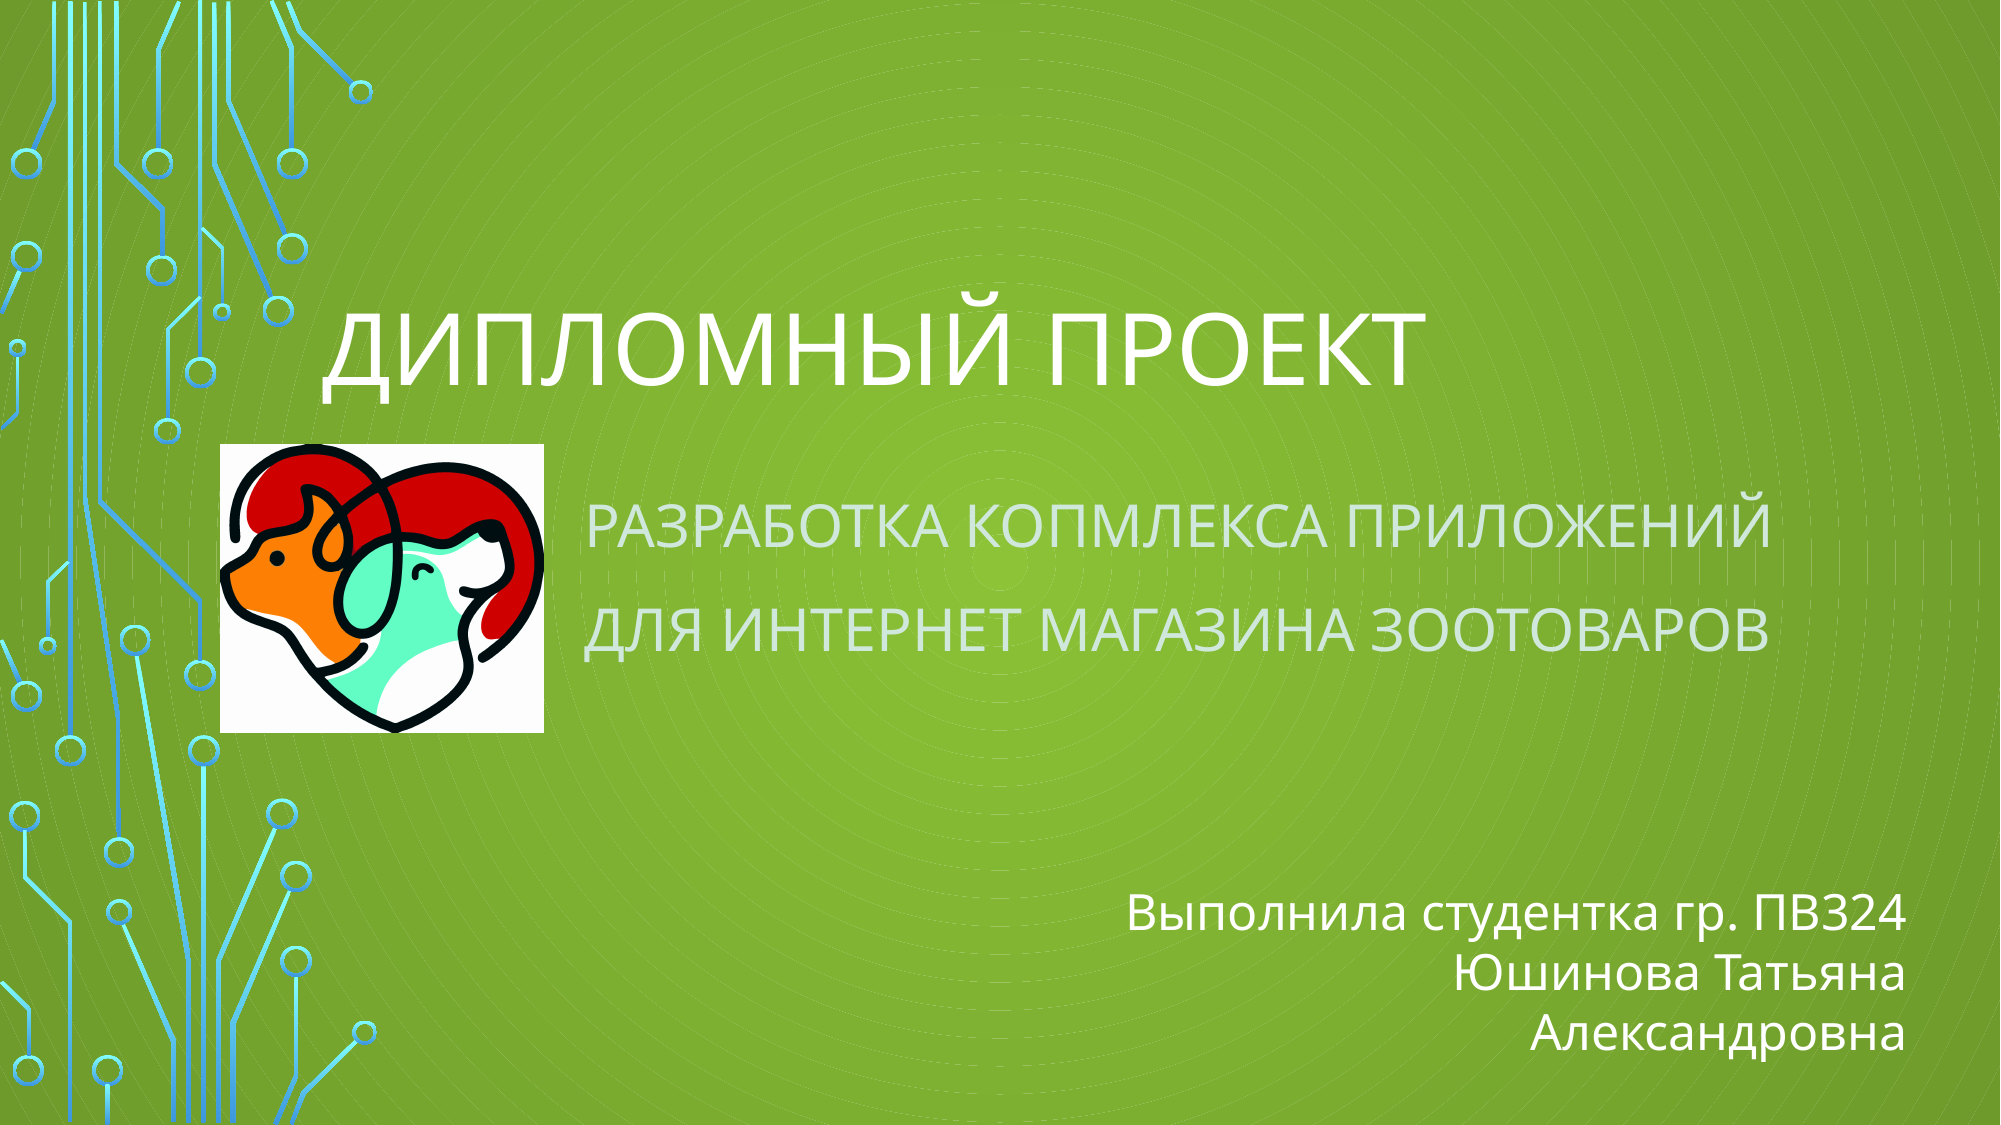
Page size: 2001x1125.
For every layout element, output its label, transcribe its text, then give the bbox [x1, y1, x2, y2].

text_box Выполнила студентка гр. ПВ324 Юшинова Татьяна Александровна [1061, 872, 1922, 1068]
title ДИПЛОМНЫЙ ПРОЕКТ [307, 146, 1750, 415]
subtitle РАЗРАБОТКА КОПМЛЕКСА ПРИЛОЖЕНИЙ ДЛЯ ИНТЕРНЕТ МАГАЗИНА ЗООТОВАРОВ [569, 466, 1845, 711]
picture [219, 443, 545, 733]
